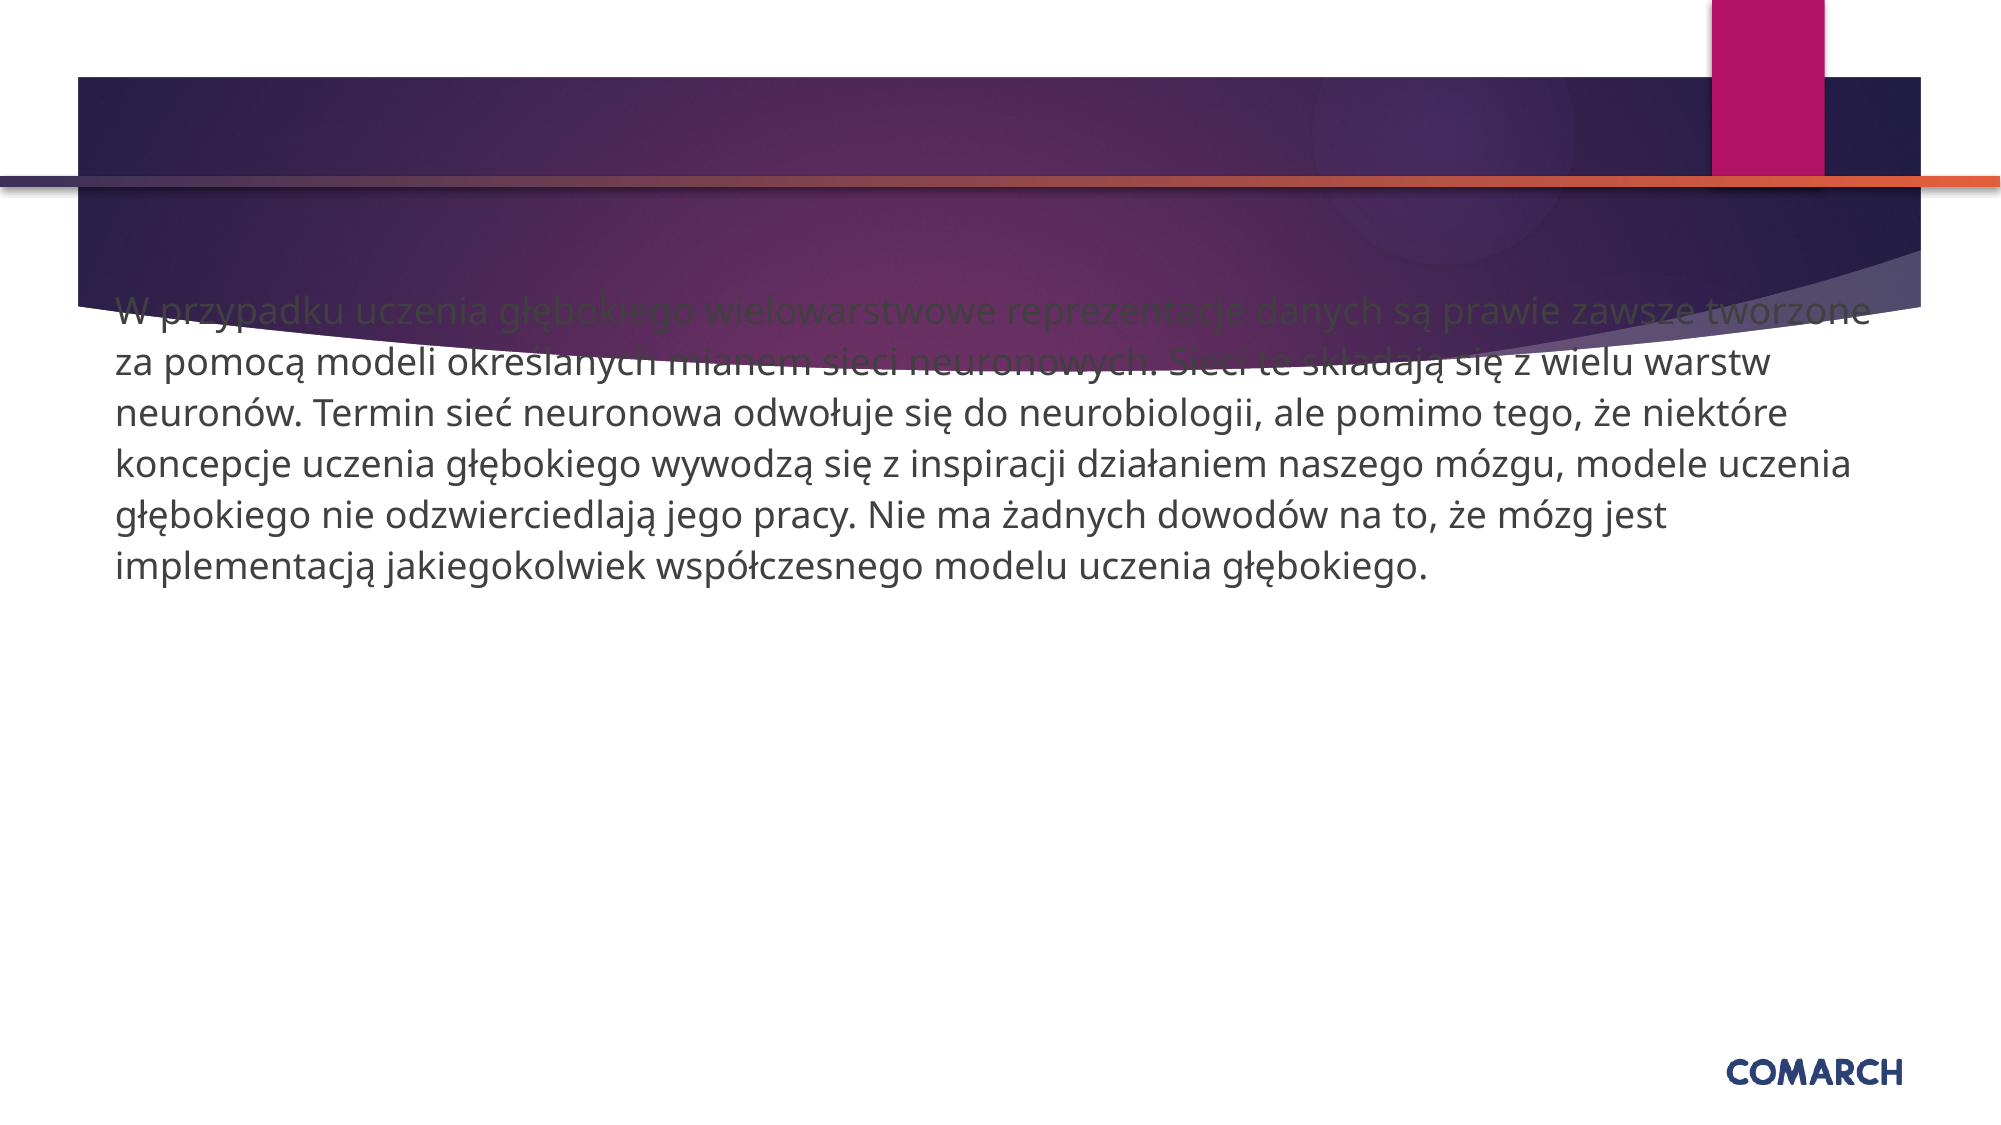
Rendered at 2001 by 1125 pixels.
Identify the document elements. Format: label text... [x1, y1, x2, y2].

list W przypadku uczenia głębokiego wielowarstwowe reprezentacje danych są prawie zawsze tworzone za pomocą modeli określanych mianem sieci neuronowych. Sieci te składają się z wielu warstw neuronów. Termin sieć neuronowa odwołuje się do neurobiologii, ale pomimo tego, że niektóre koncepcje uczenia głębokiego wywodzą się z inspiracji działaniem naszego mózgu, modele uczenia głębokiego nie odzwierciedlają jego pracy. Nie ma żadnych dowodów na to, że mózg jest implementacją jakiegokolwiek współczesnego modelu uczenia głębokiego. [99, 277, 1902, 848]
picture [1726, 1058, 1902, 1085]
